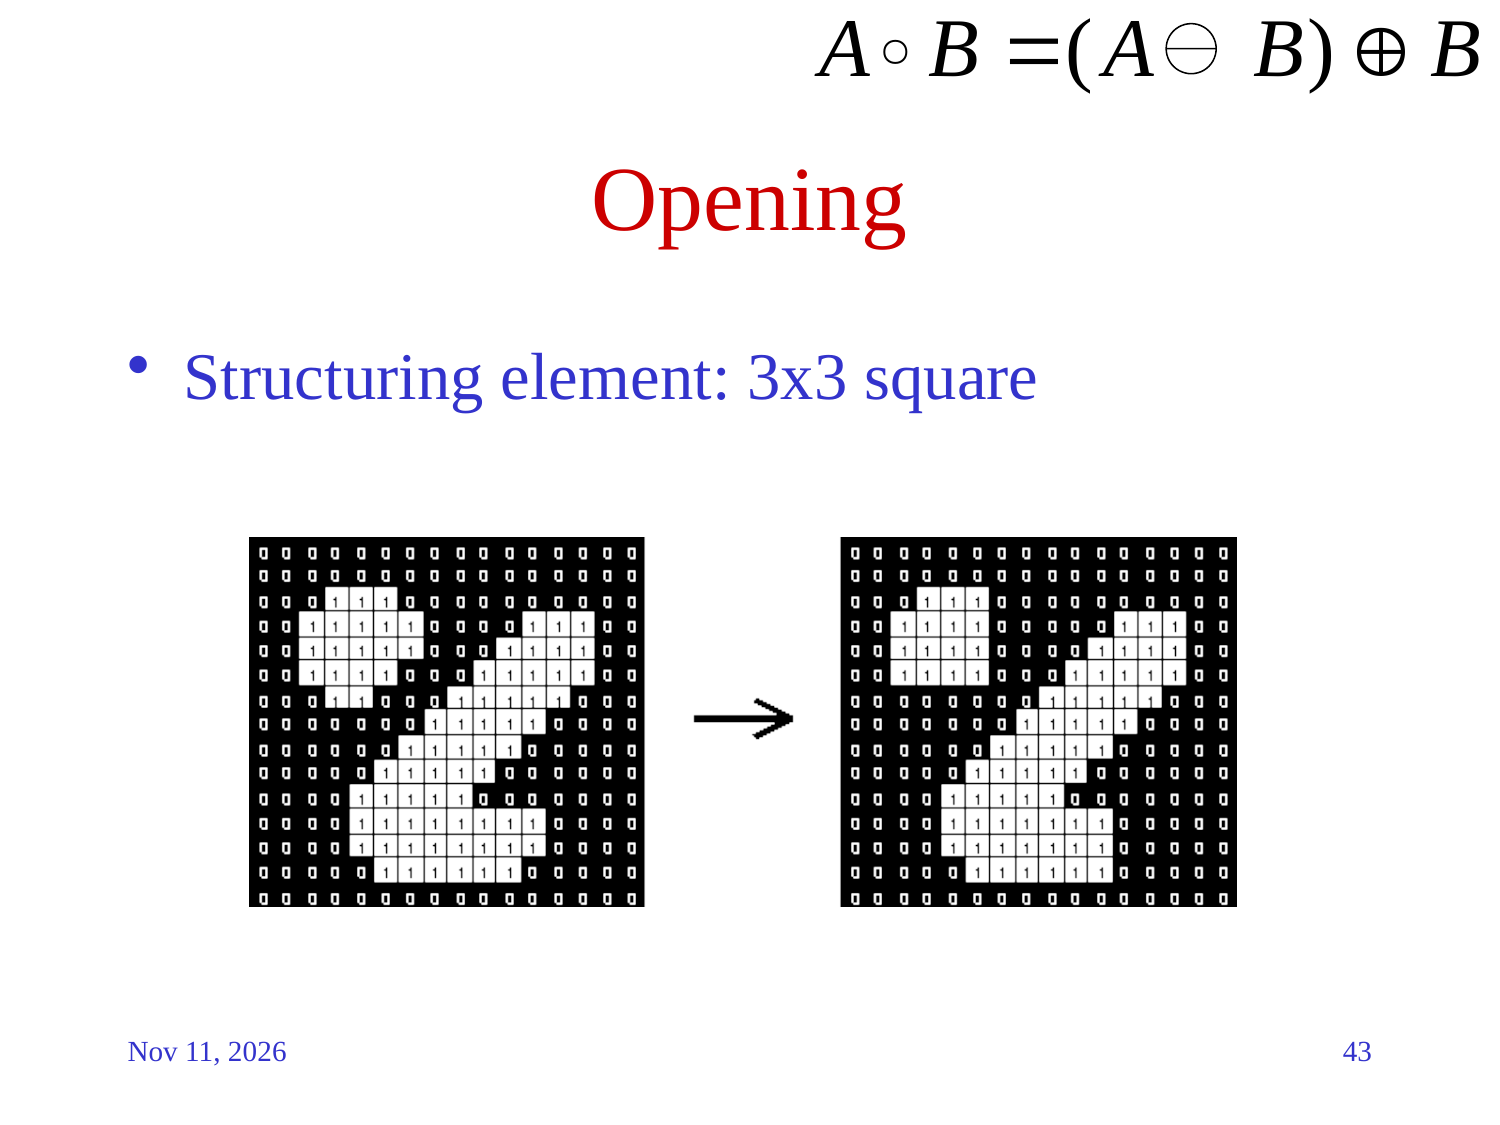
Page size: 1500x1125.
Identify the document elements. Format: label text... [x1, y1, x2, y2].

slide_number 43 [1074, 1024, 1388, 1101]
list Structuring element: 3x3 square [112, 324, 1388, 1000]
title Opening [112, 99, 1388, 288]
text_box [799, 0, 1500, 112]
picture [249, 537, 1237, 907]
slide_number 23-Dec-20 [112, 1024, 426, 1101]
